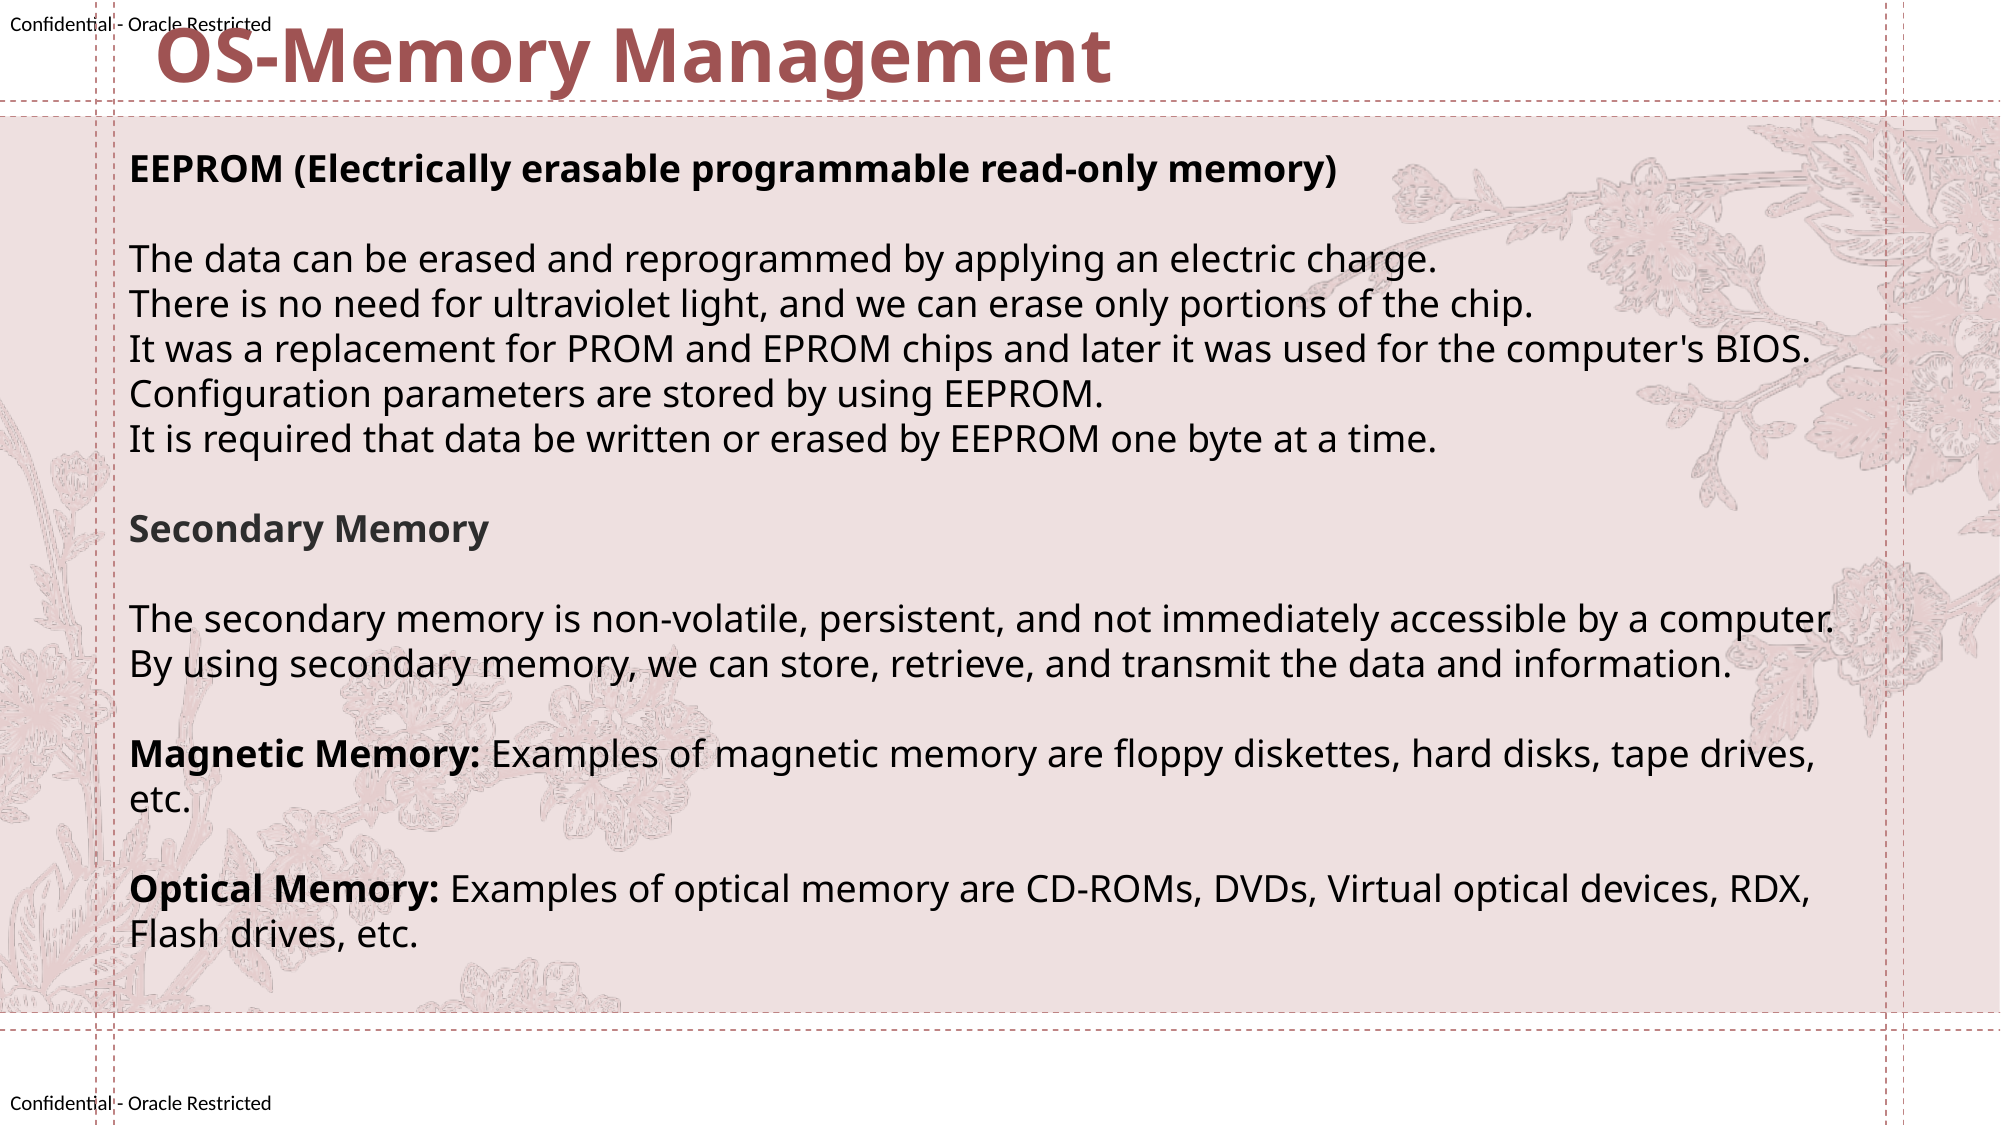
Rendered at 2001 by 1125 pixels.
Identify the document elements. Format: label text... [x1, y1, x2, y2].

picture [0, 297, 114, 1013]
picture [1240, 116, 2000, 873]
text_box EEPROM (Electrically erasable programmable read-only memory) The data can be erased and reprogrammed by applying an electric charge. There is no need for ultraviolet light, and we can erase only portions of the chip. It was a replacement for PROM and EPROM chips and later it was used for the computer's BIOS. Configuration parameters are stored by using EEPROM. It is required that data be written or erased by EEPROM one byte at a time. Secondary Memory The secondary memory is non-volatile, persistent, and not immediately accessible by a computer. By using secondary memory, we can store, retrieve, and transmit the data and information. Magnetic Memory: Examples of magnetic memory are floppy diskettes, hard disks, tape drives, etc. Optical Memory: Examples of optical memory are CD-ROMs, DVDs, Virtual optical devices, RDX, Flash drives, etc. [114, 137, 1886, 1053]
text_box OS-Memory Management [139, 0, 1141, 105]
